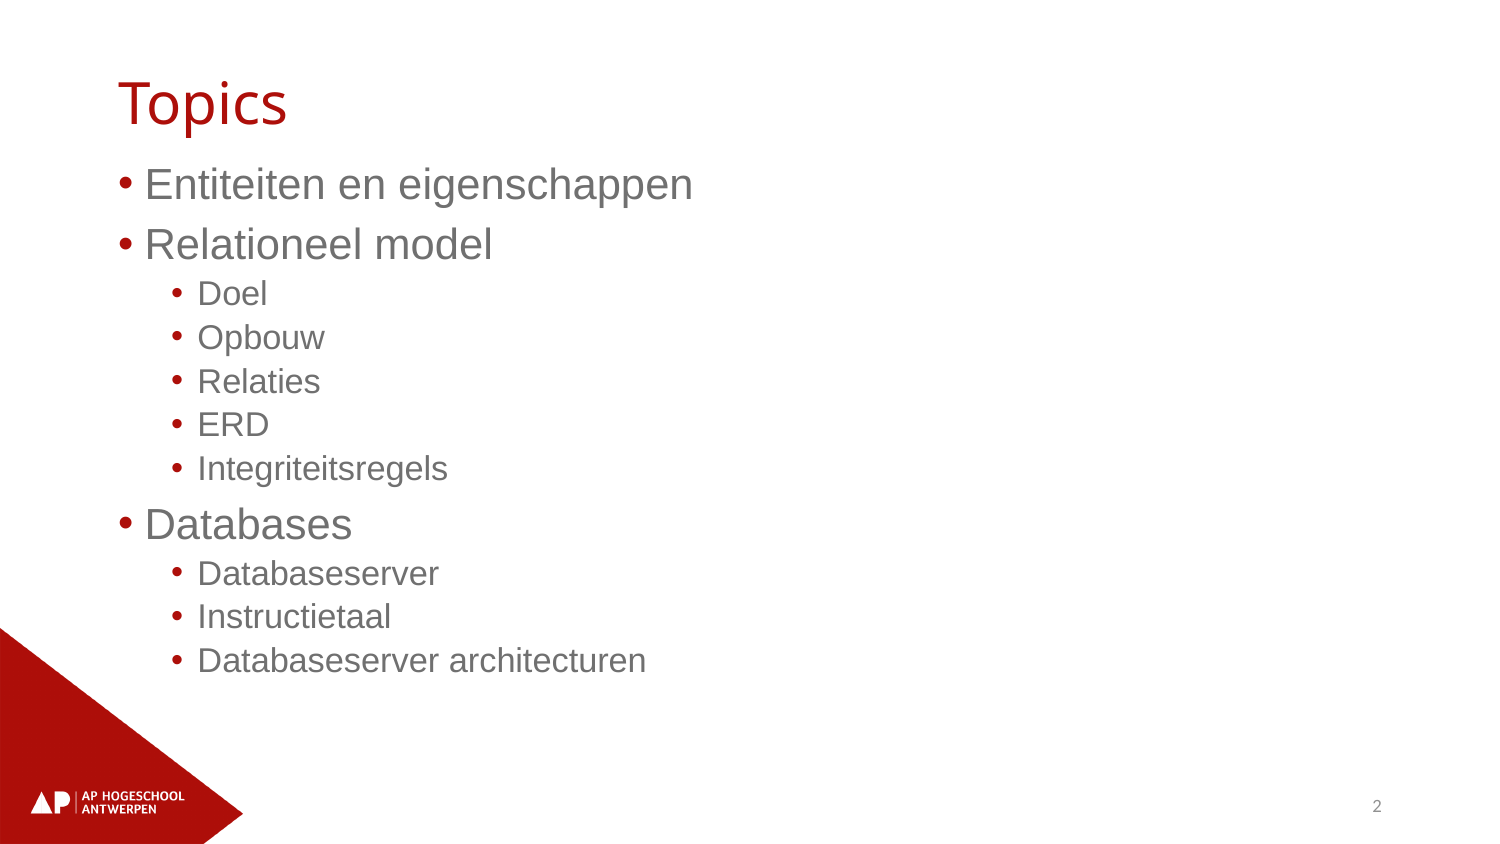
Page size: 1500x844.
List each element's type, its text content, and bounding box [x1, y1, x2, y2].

slide_number 2 [1263, 782, 1397, 827]
list Entiteiten en eigenschappen Relationeel model Doel Opbouw Relaties ERD Integriteitsregels Databases Databaseserver Instructietaal Databaseserver architecturen [103, 154, 1397, 690]
picture [0, 623, 246, 844]
title Topics [103, 66, 1397, 141]
